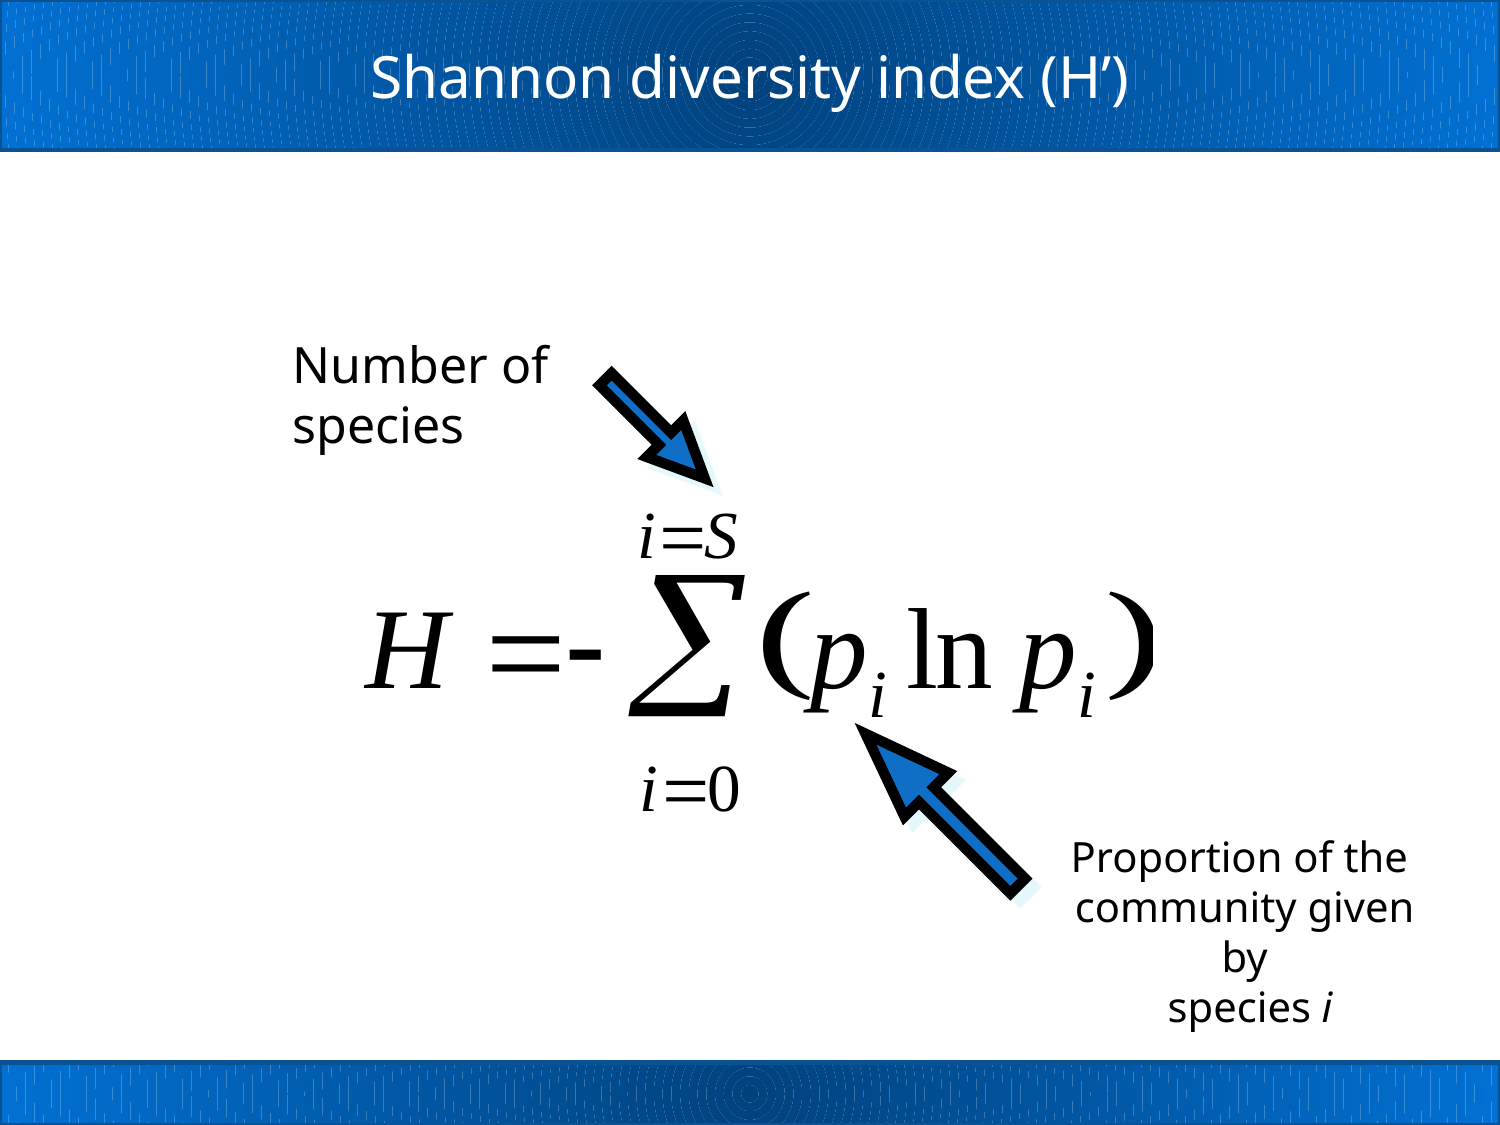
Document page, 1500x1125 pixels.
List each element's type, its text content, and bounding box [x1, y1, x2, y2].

text_box Proportion of the community given by species i [1042, 823, 1448, 1038]
text_box [599, 373, 705, 479]
text_box Number of species [278, 325, 584, 521]
title Shannon diversity index (H’) [150, 0, 1350, 150]
picture [345, 496, 1153, 824]
text_box [950, 833, 1026, 894]
